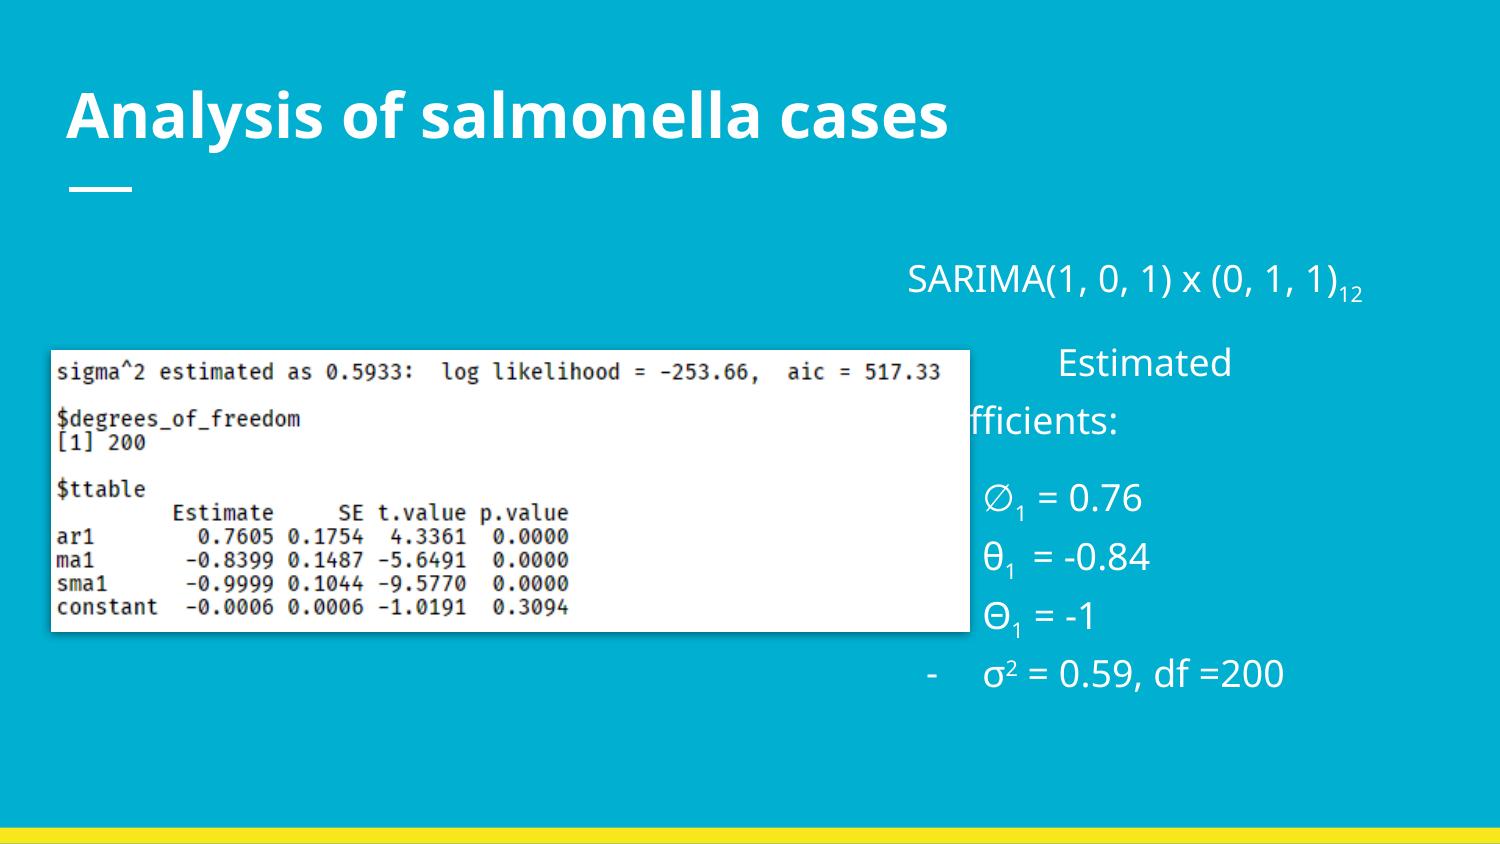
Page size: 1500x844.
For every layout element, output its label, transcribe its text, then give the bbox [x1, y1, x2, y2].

picture [50, 350, 971, 632]
list SARIMA(1, 0, 1) x (0, 1, 1)12 Estimated coefficients: ∅1 = 0.76 θ1 = -0.84 Θ1 = -1 σ2 = 0.59, df =200 [892, 232, 1449, 750]
title Analysis of salmonella cases [51, 61, 1449, 167]
